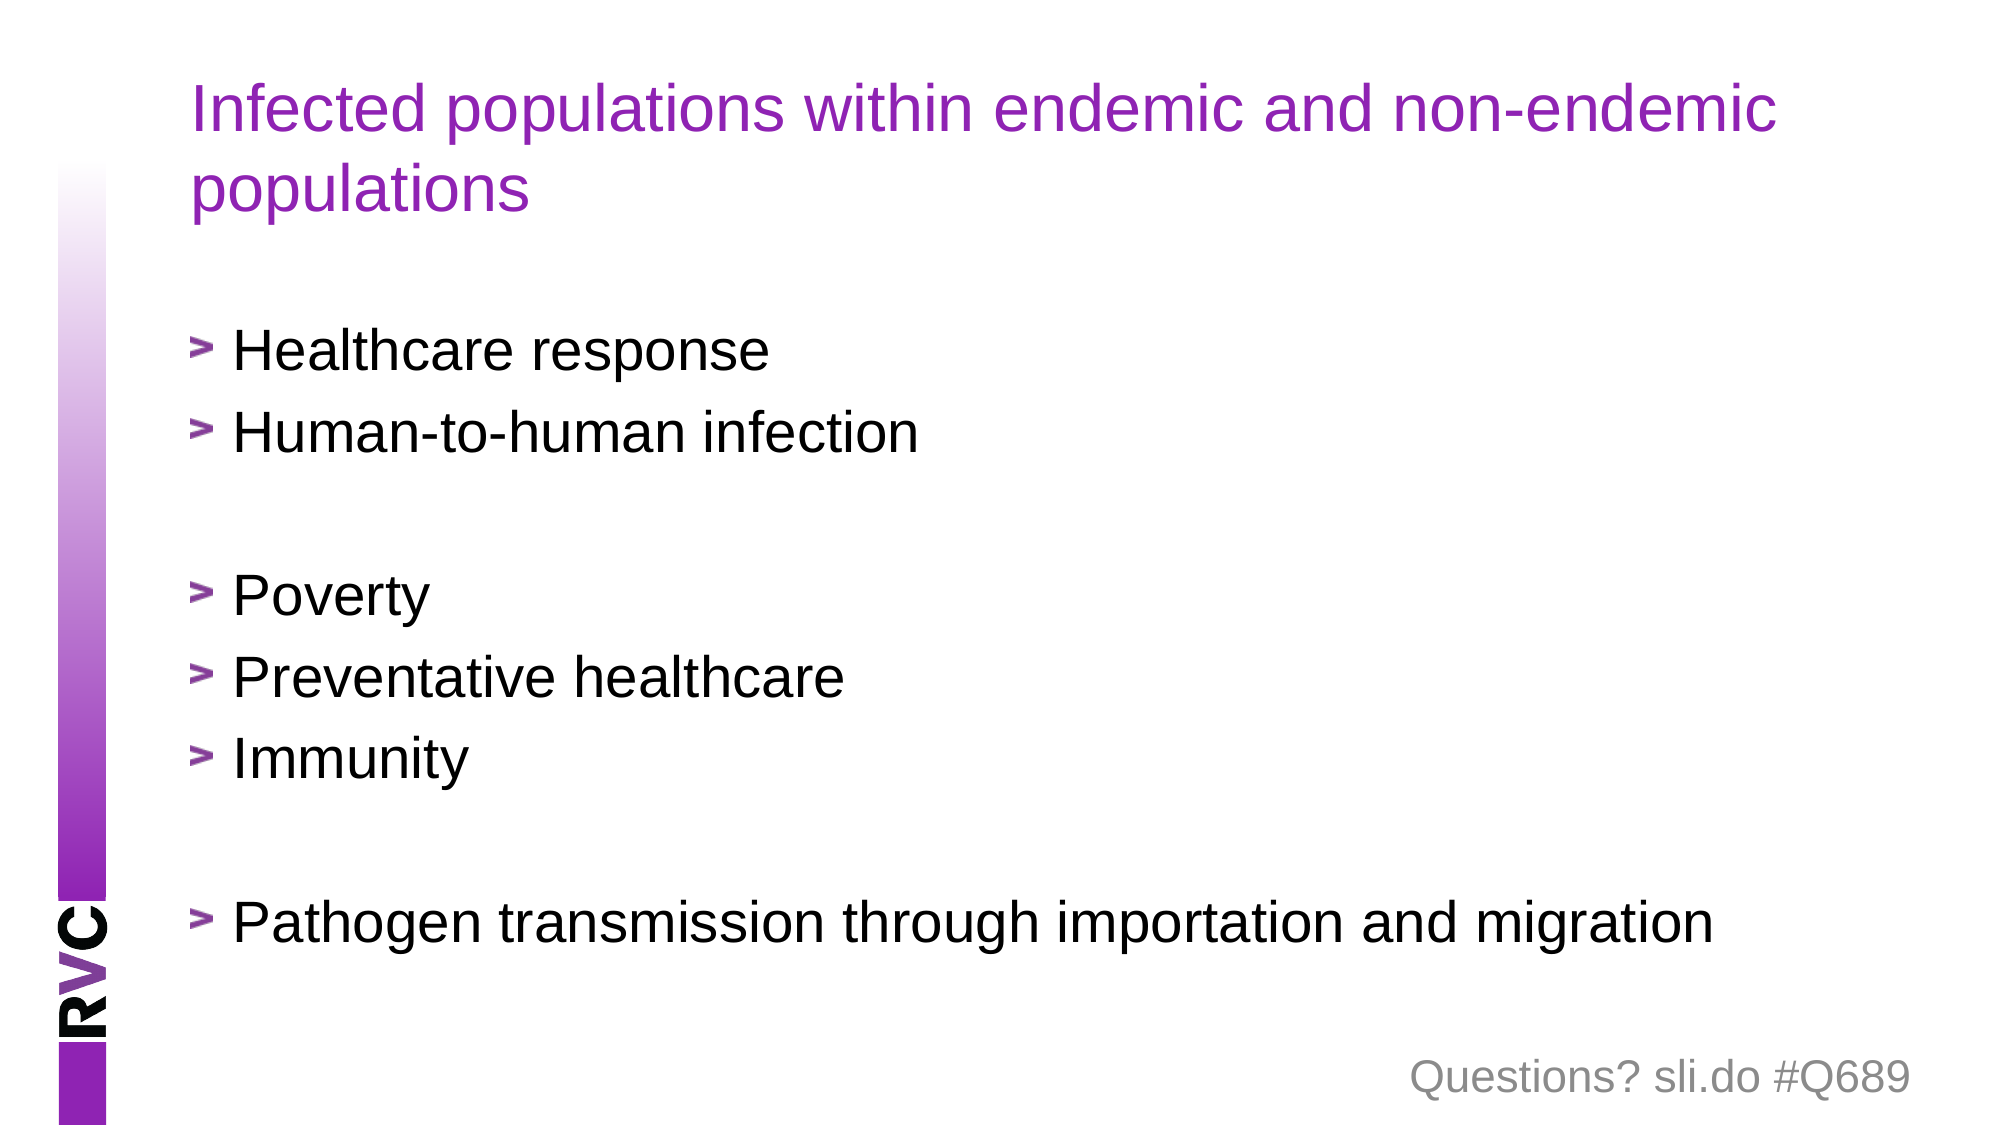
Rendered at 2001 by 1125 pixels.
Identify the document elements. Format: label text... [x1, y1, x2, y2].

picture [190, 663, 213, 684]
title Infected populations within endemic and non-endemic populations [175, 51, 1900, 239]
picture [190, 908, 213, 929]
picture [56, 902, 109, 1041]
picture [190, 418, 213, 439]
list Healthcare response Human-to-human infection Poverty Preventative healthcare Immunity Pathogen transmission through importation and migration [175, 304, 1900, 1005]
picture [190, 745, 213, 766]
picture [190, 336, 213, 358]
picture [190, 581, 213, 603]
footer Questions? sli.do #Q689 [1343, 1043, 1978, 1104]
